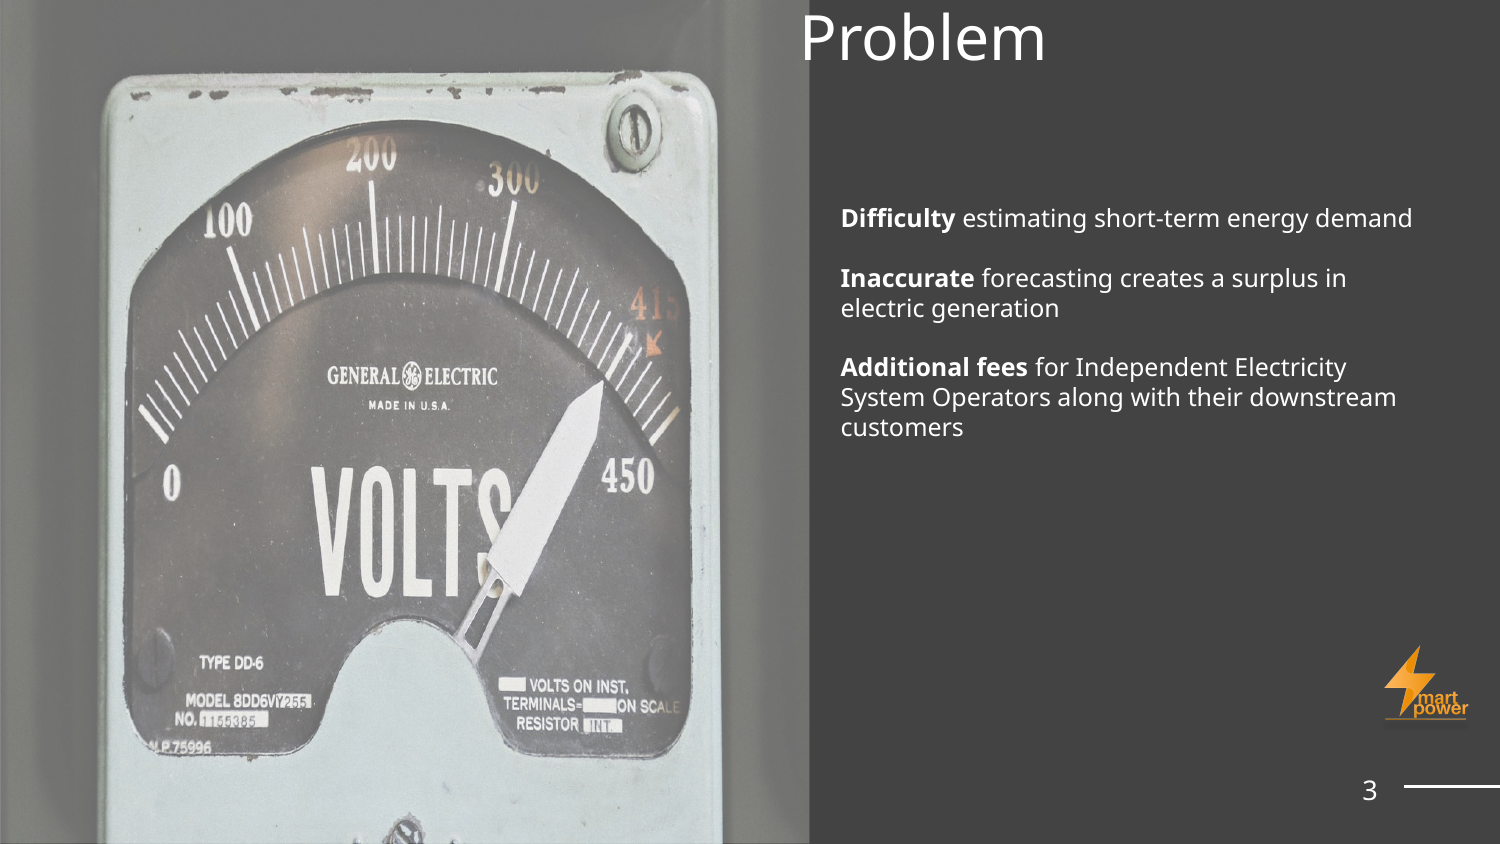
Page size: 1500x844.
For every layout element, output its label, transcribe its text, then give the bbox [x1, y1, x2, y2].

subtitle Difficulty estimating short-term energy demand Inaccurate forecasting creates a surplus in electric generation Additional fees for Independent Electricity System Operators along with their downstream customers [825, 257, 1452, 387]
slide_number 3 [1302, 766, 1393, 812]
title Problem [814, 24, 1063, 121]
picture [1, 0, 810, 844]
picture [1318, 607, 1500, 790]
